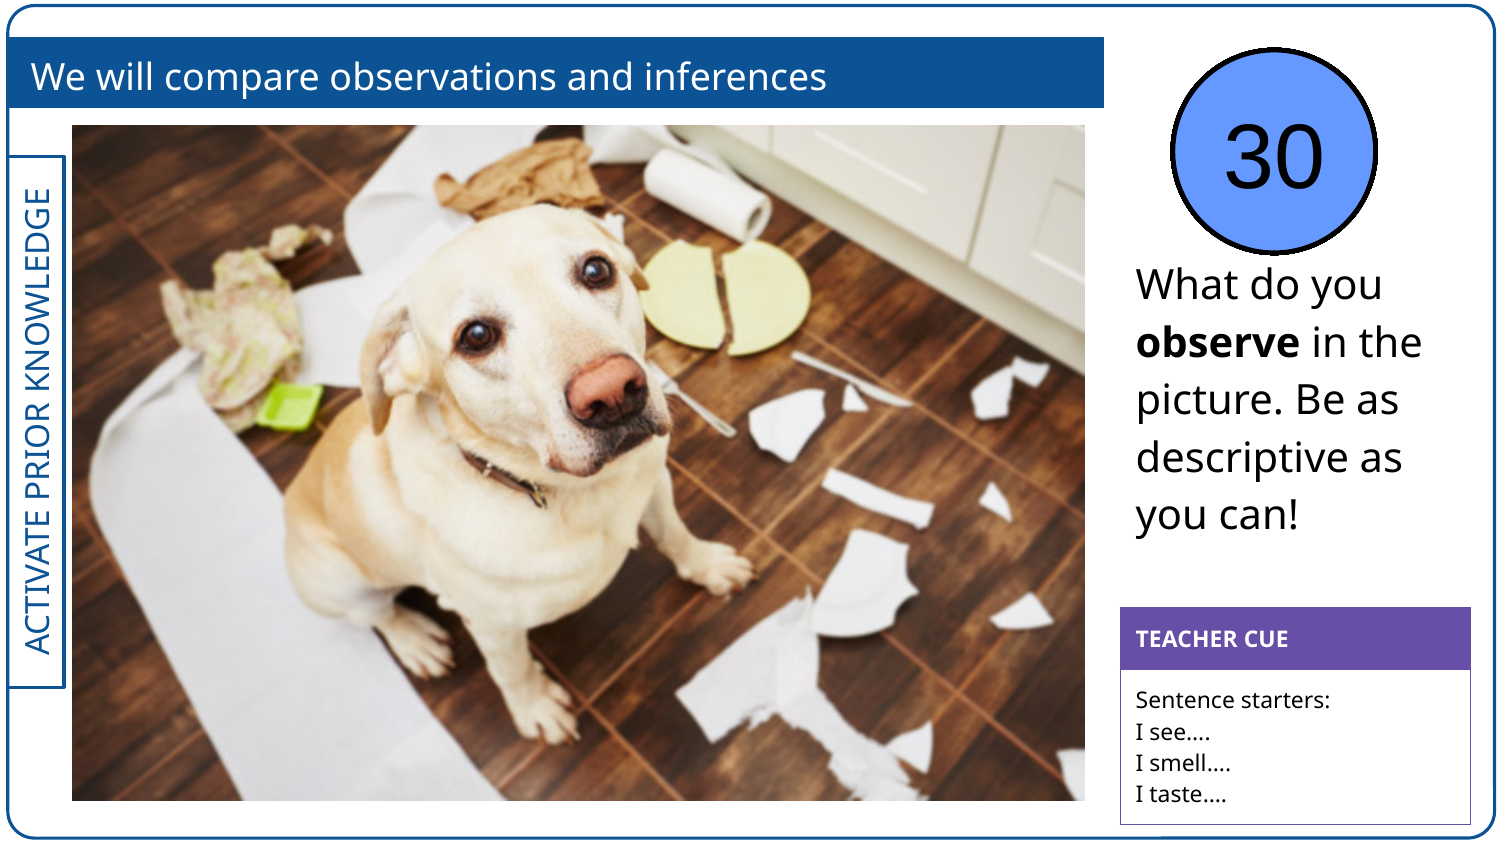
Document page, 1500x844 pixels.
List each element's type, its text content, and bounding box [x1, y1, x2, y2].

picture [72, 125, 1085, 801]
list What do you observe in the picture. Be as descriptive as you can! [1120, 825, 1449, 844]
list What do you observe in the picture. Be as descriptive as you can! [1120, 235, 1449, 607]
subtitle We will compare observations and inferences [15, 43, 1097, 101]
table_header TEACHER CUE [1121, 609, 1470, 669]
table_cell Sentence starters: I see…. I smell…. I taste…. [1121, 670, 1470, 824]
text_box 30 [1172, 50, 1376, 253]
